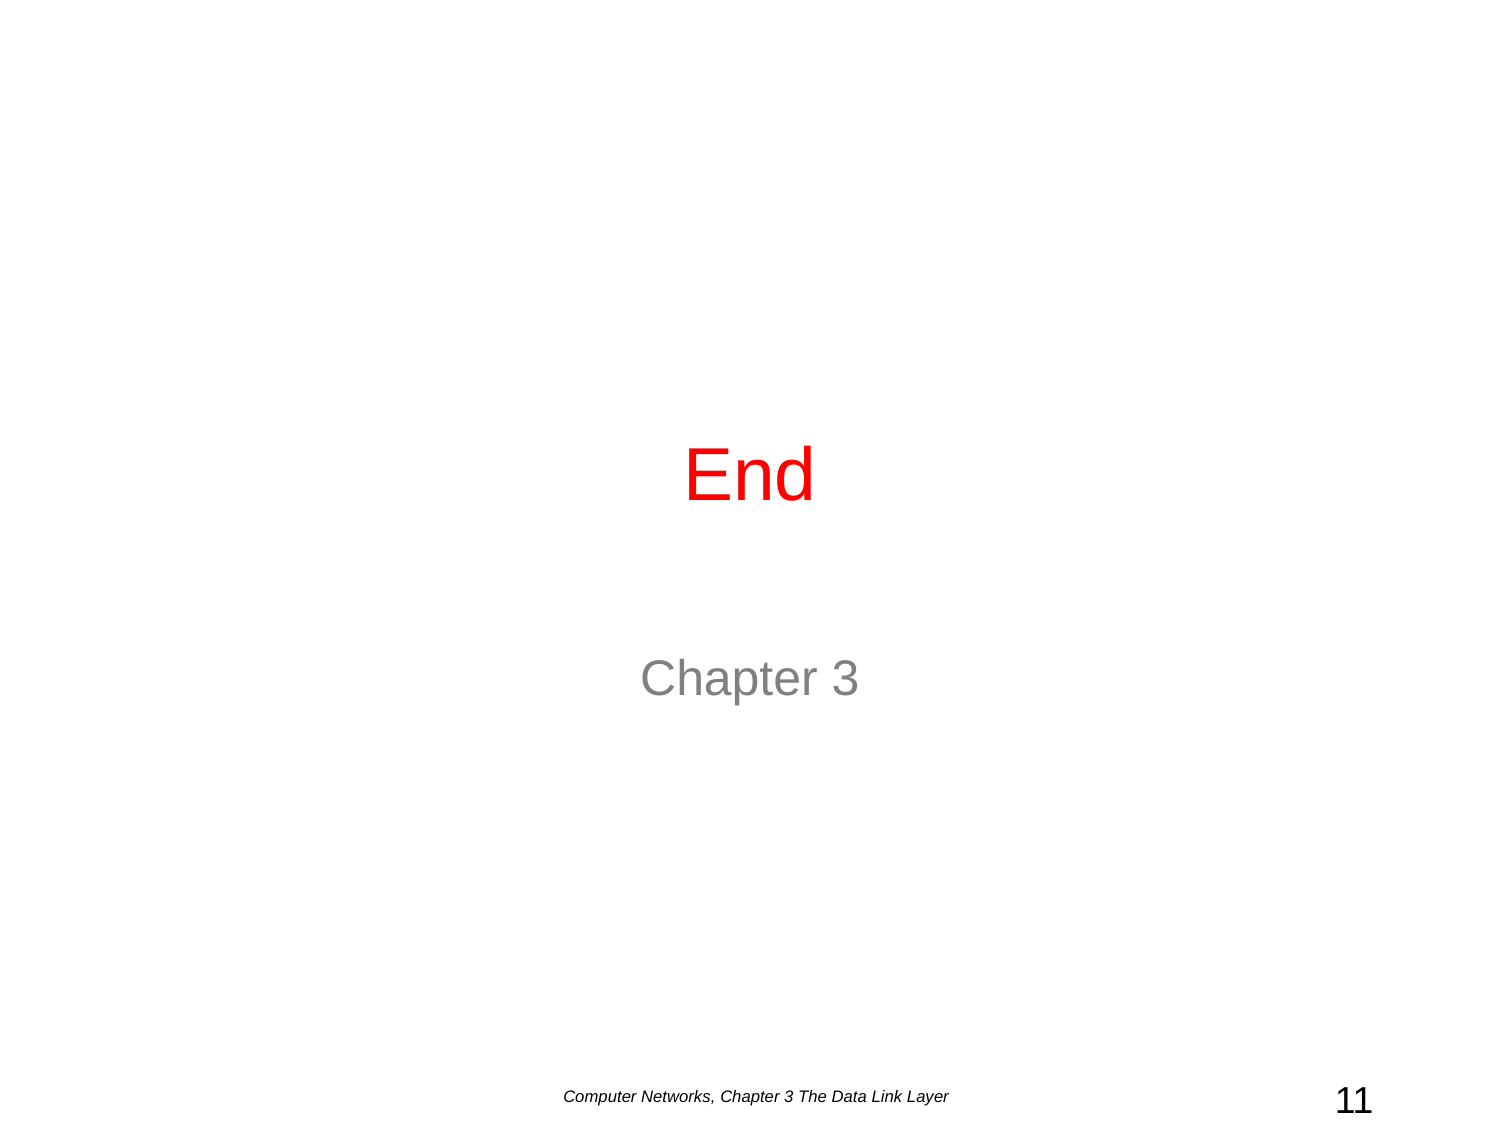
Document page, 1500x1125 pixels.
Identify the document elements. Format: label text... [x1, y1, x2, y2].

title End [112, 349, 1388, 591]
footer Computer Networks, Chapter 3 The Data Link Layer [49, 1077, 1463, 1124]
subtitle Chapter 3 [225, 637, 1275, 925]
